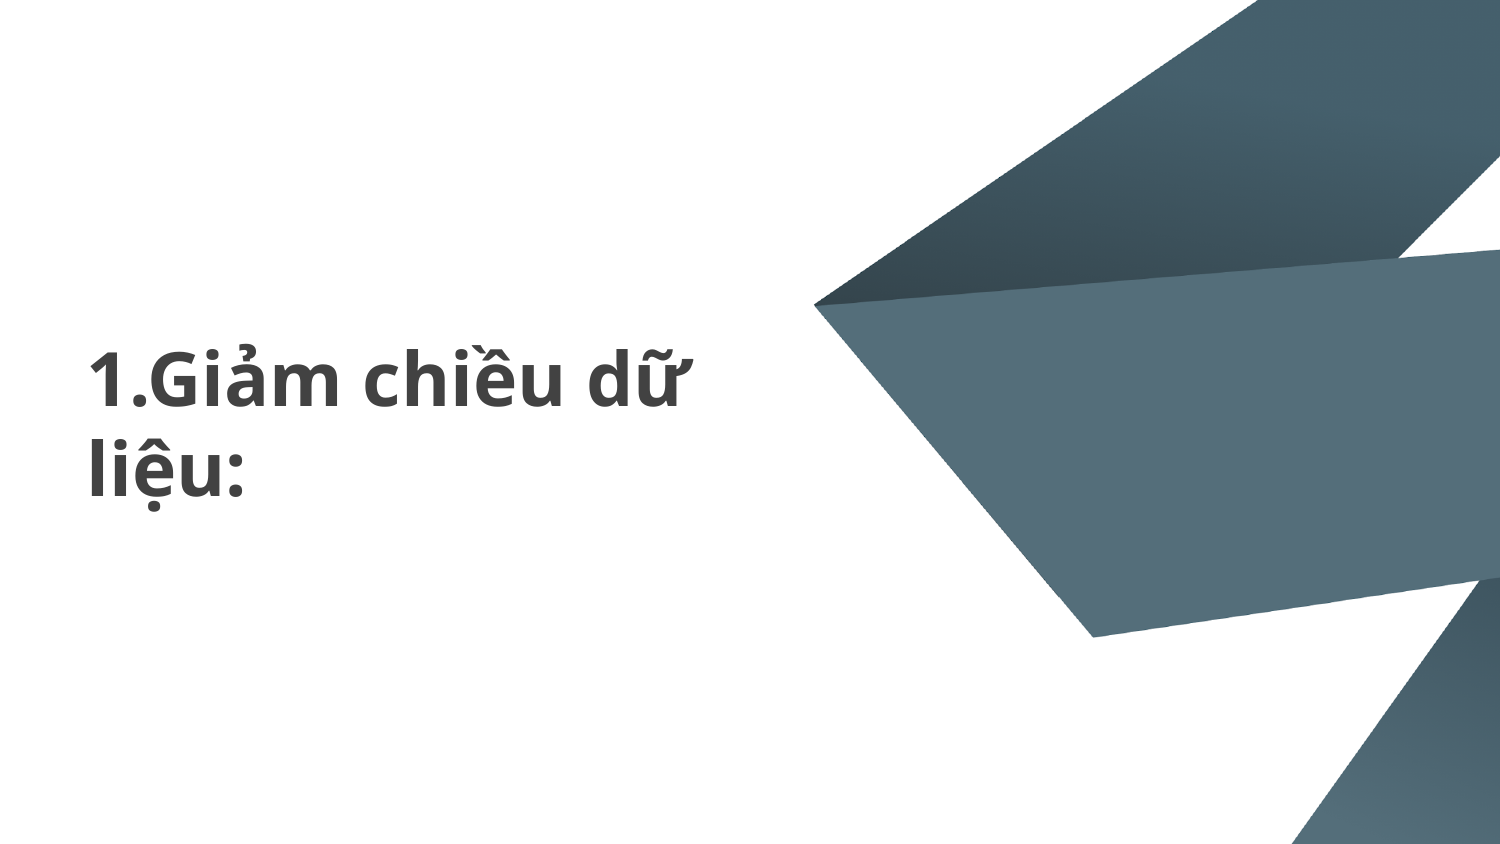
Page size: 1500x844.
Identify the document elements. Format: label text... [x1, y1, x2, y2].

picture [0, 0, 1500, 844]
title 1.Giảm chiều dữ liệu: [71, 147, 739, 696]
